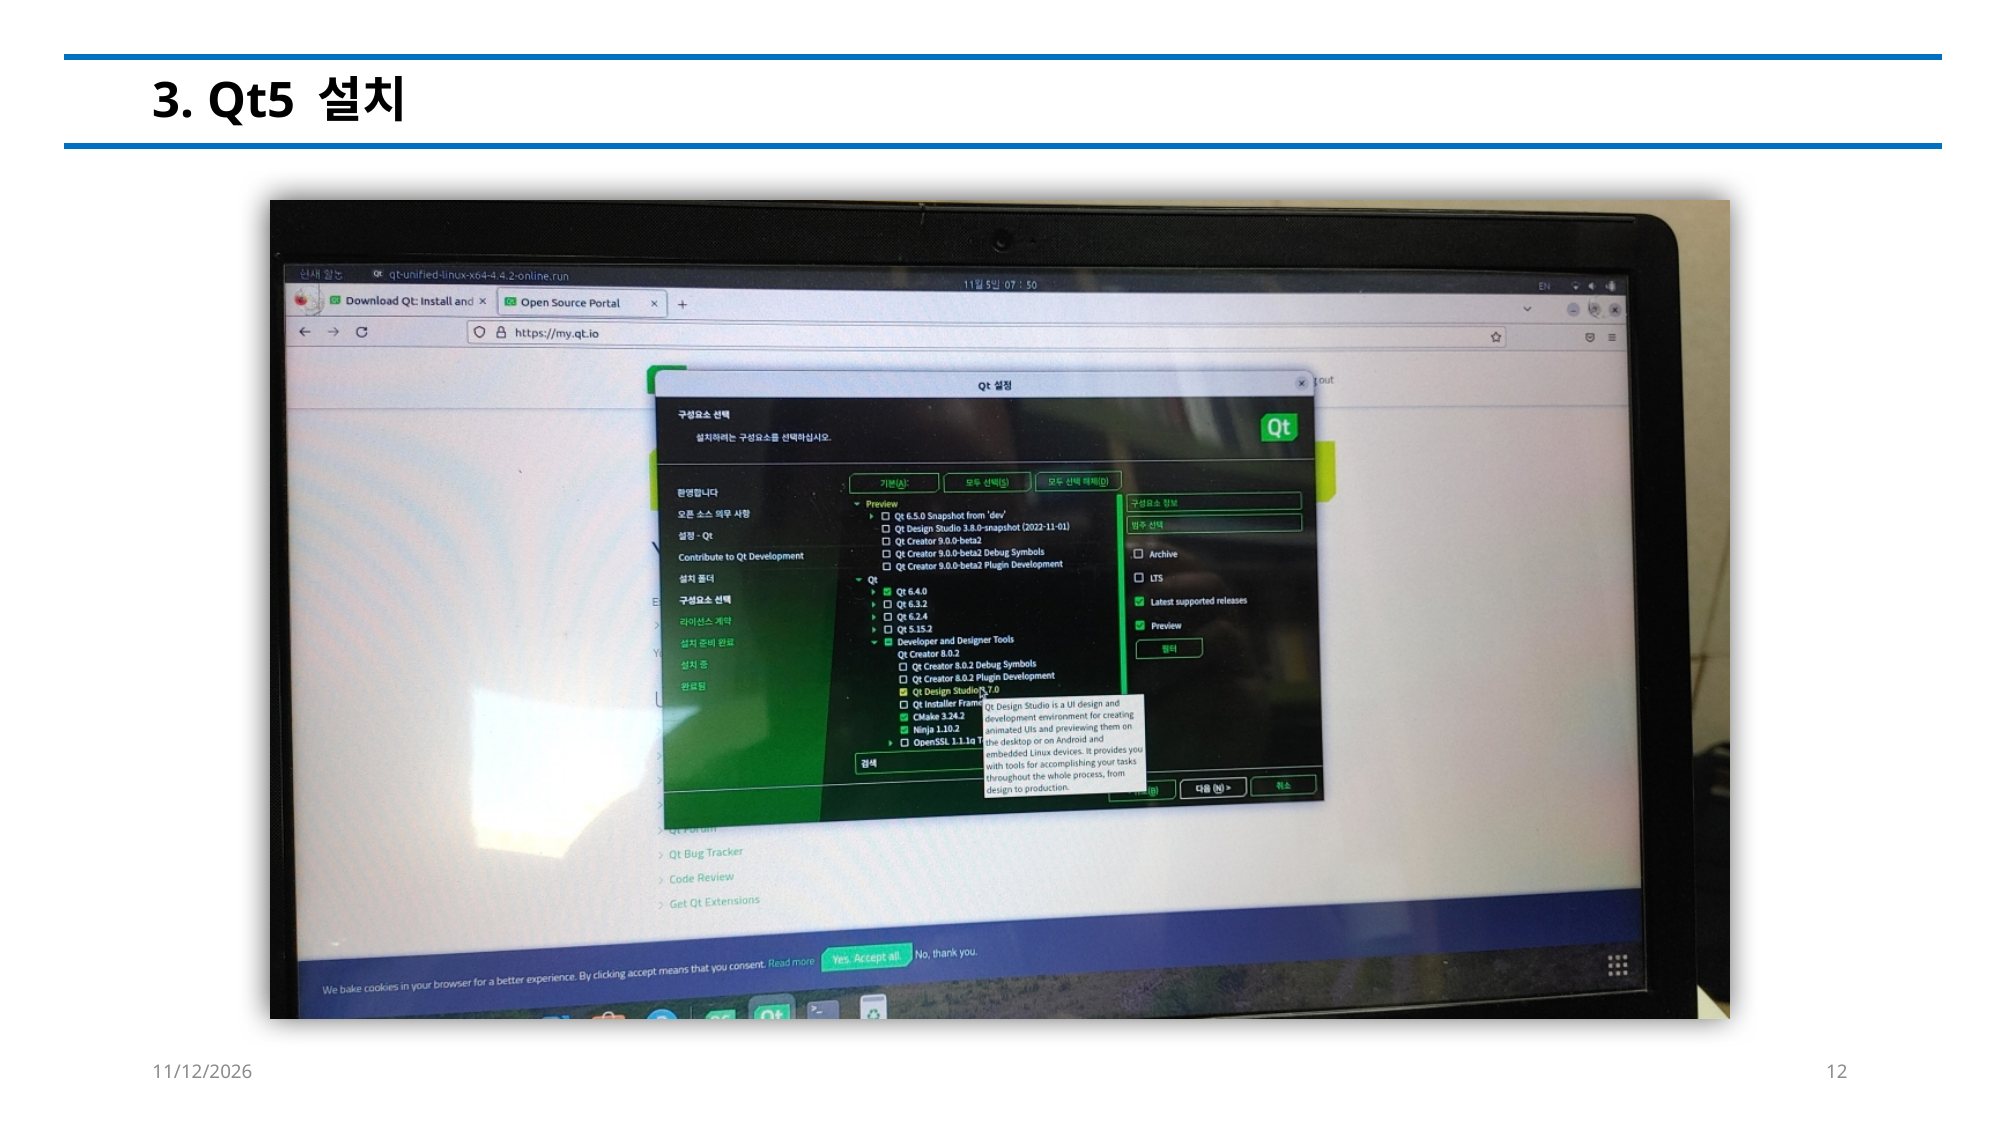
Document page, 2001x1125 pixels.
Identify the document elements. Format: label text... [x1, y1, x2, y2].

slide_number 12 [1412, 1042, 1863, 1103]
title 3. Qt5 설치 [137, 68, 1863, 137]
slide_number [137, 1042, 588, 1103]
picture [270, 200, 1730, 1019]
